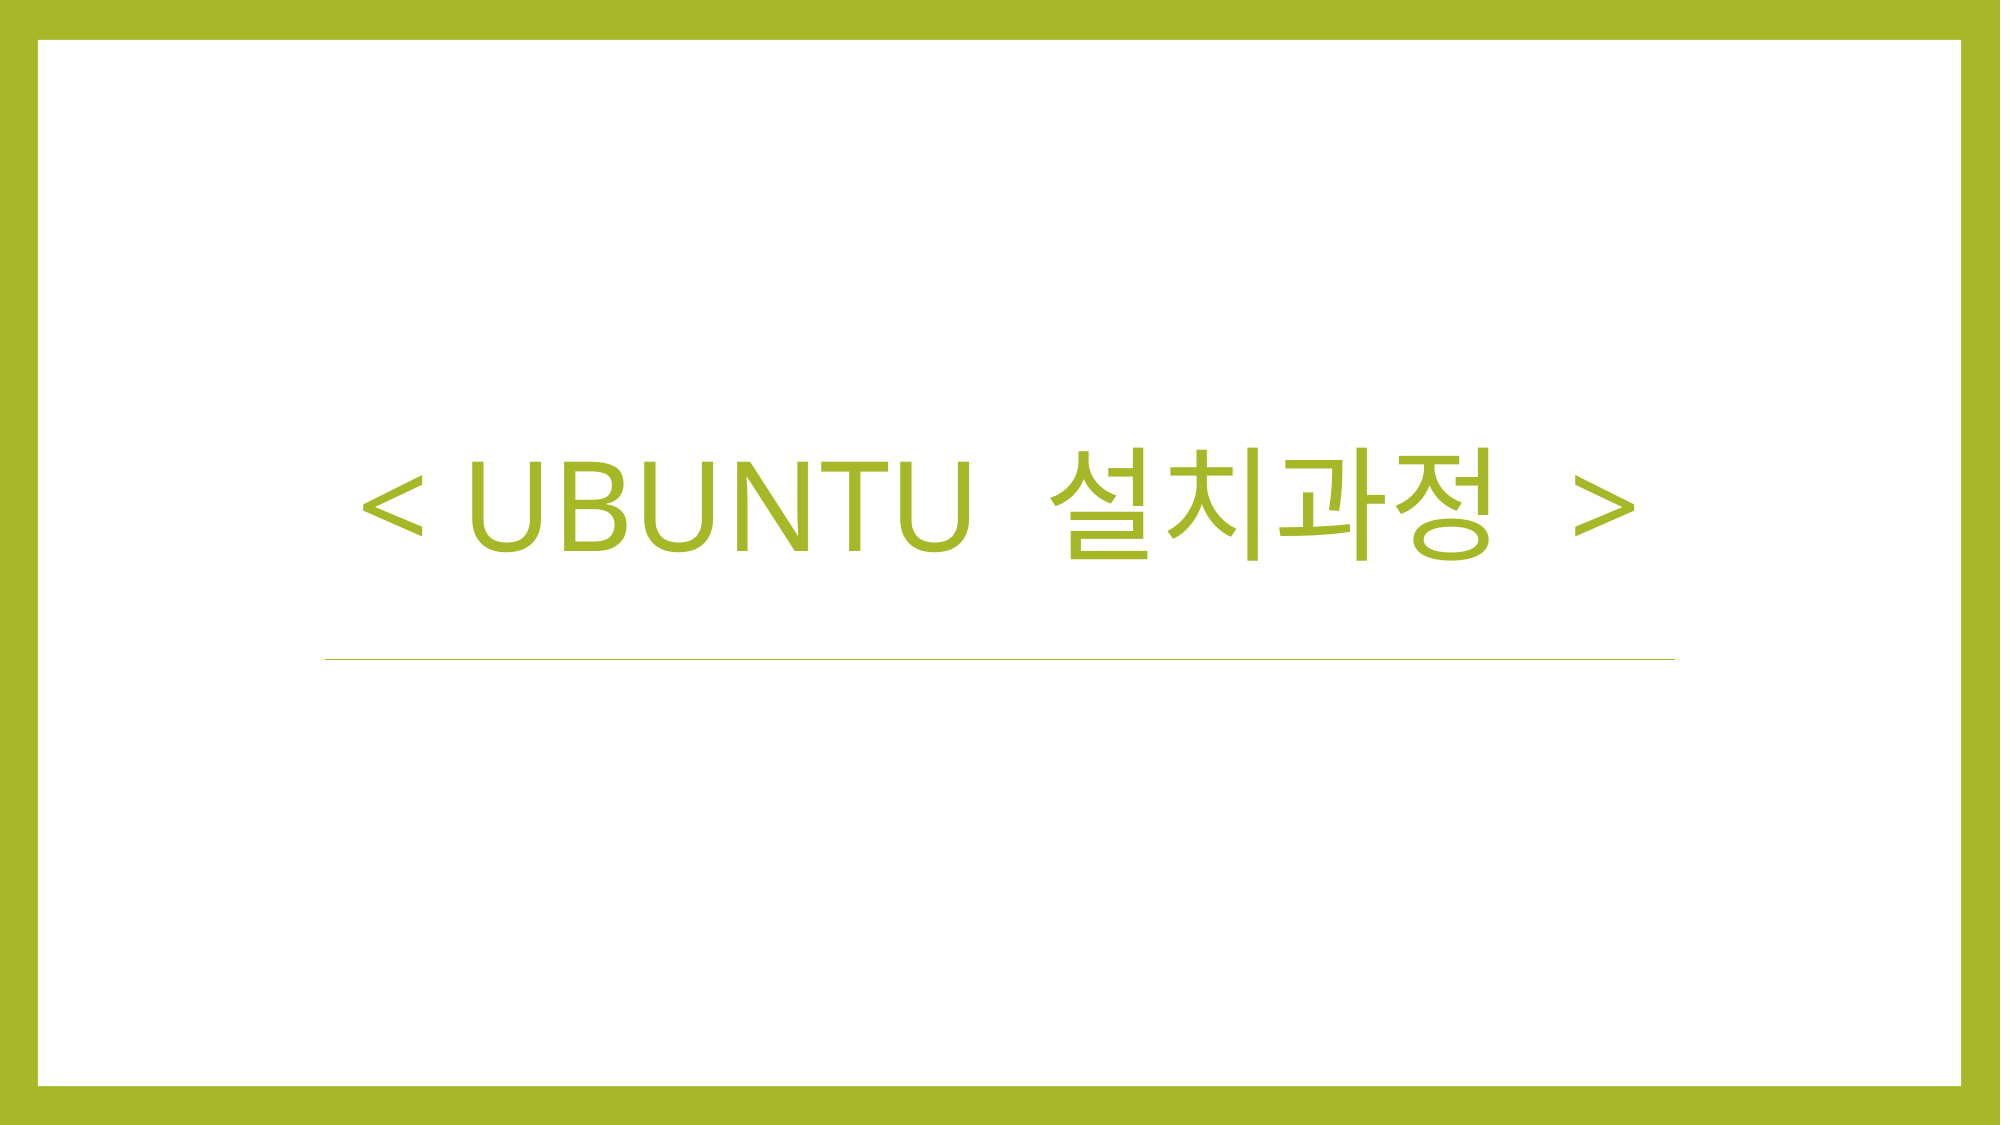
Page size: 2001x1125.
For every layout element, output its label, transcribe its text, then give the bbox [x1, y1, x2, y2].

title < Ubuntu 설치과정 > [181, 192, 1817, 585]
